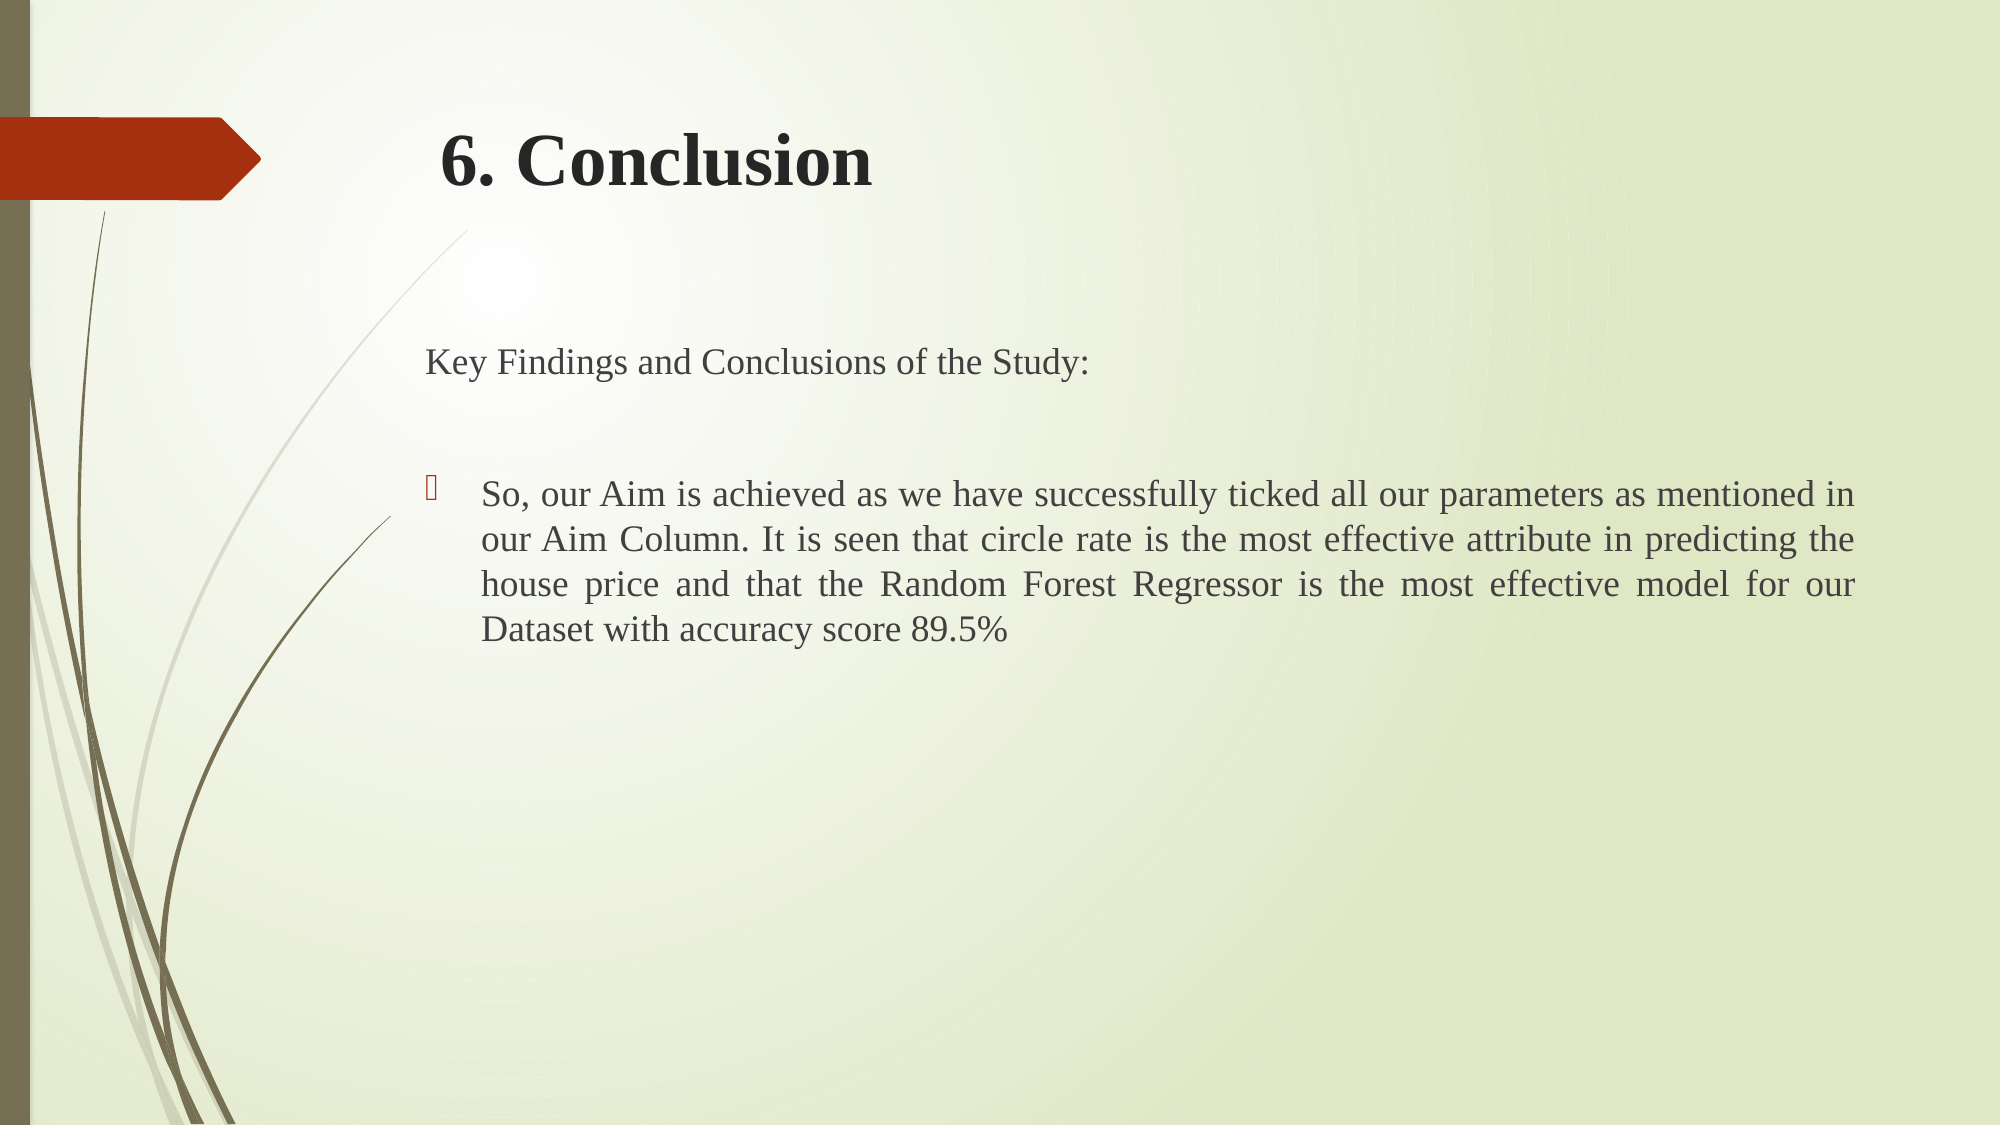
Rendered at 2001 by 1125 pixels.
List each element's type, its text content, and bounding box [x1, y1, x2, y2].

title 6. Conclusion [425, 102, 1888, 313]
list Key Findings and Conclusions of the Study: So, our Aim is achieved as we have successfully ticked all our parameters as mentioned in our Aim Column. It is seen that circle rate is the most effective attribute in predicting the house price and that the Random Forest Regressor is the most effective model for our Dataset with accuracy score 89.5% [410, 329, 1873, 810]
